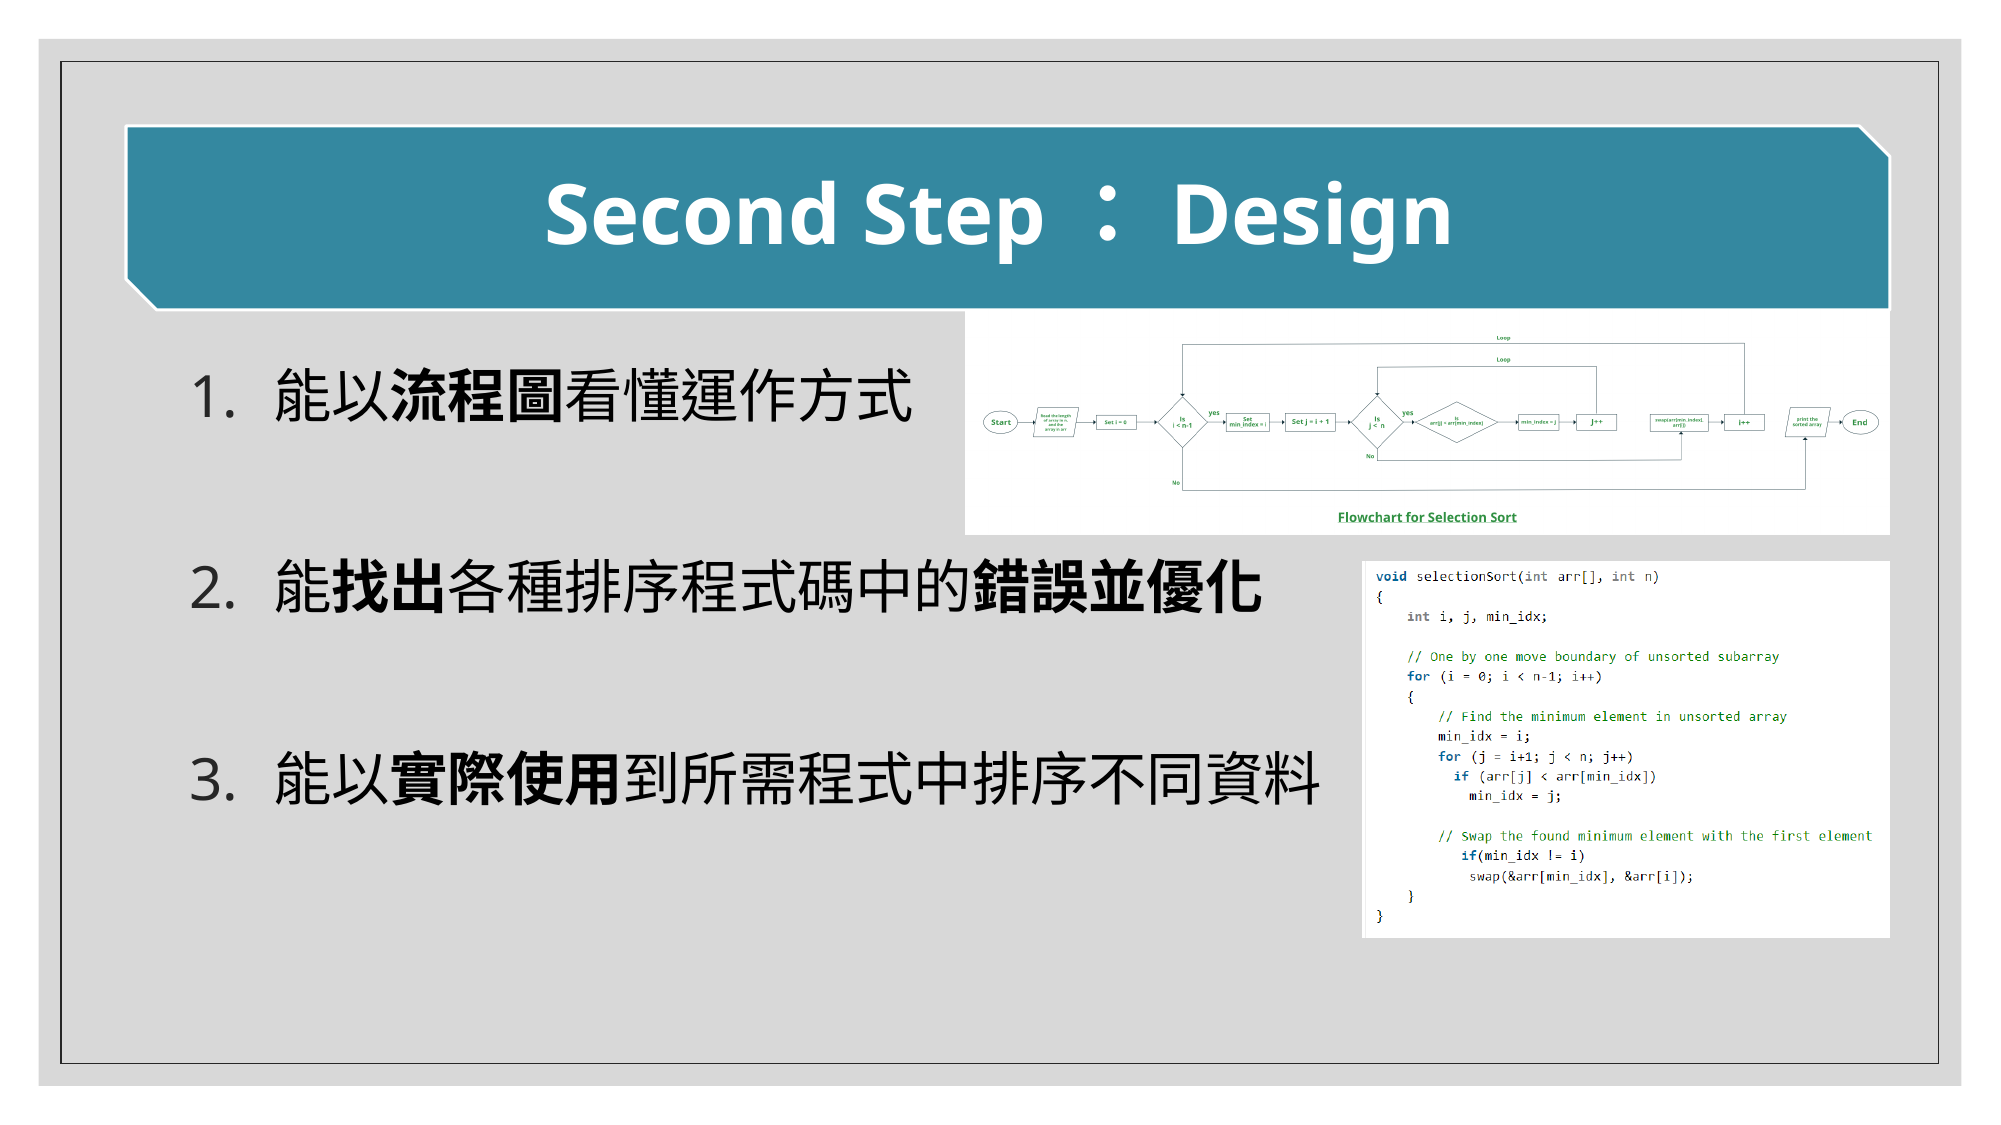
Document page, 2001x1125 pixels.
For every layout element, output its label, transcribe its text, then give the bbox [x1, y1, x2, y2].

picture [1362, 561, 1890, 938]
list 能以流程圖看懂運作方式 能找出各種排序程式碼中的錯誤並優化 能以實際使用到所需程式中排序不同資料 [174, 345, 1825, 977]
title Second Step：Design [174, 105, 1825, 331]
text_box [1825, 124, 1892, 308]
picture [965, 309, 1890, 535]
text_box [124, 124, 174, 312]
